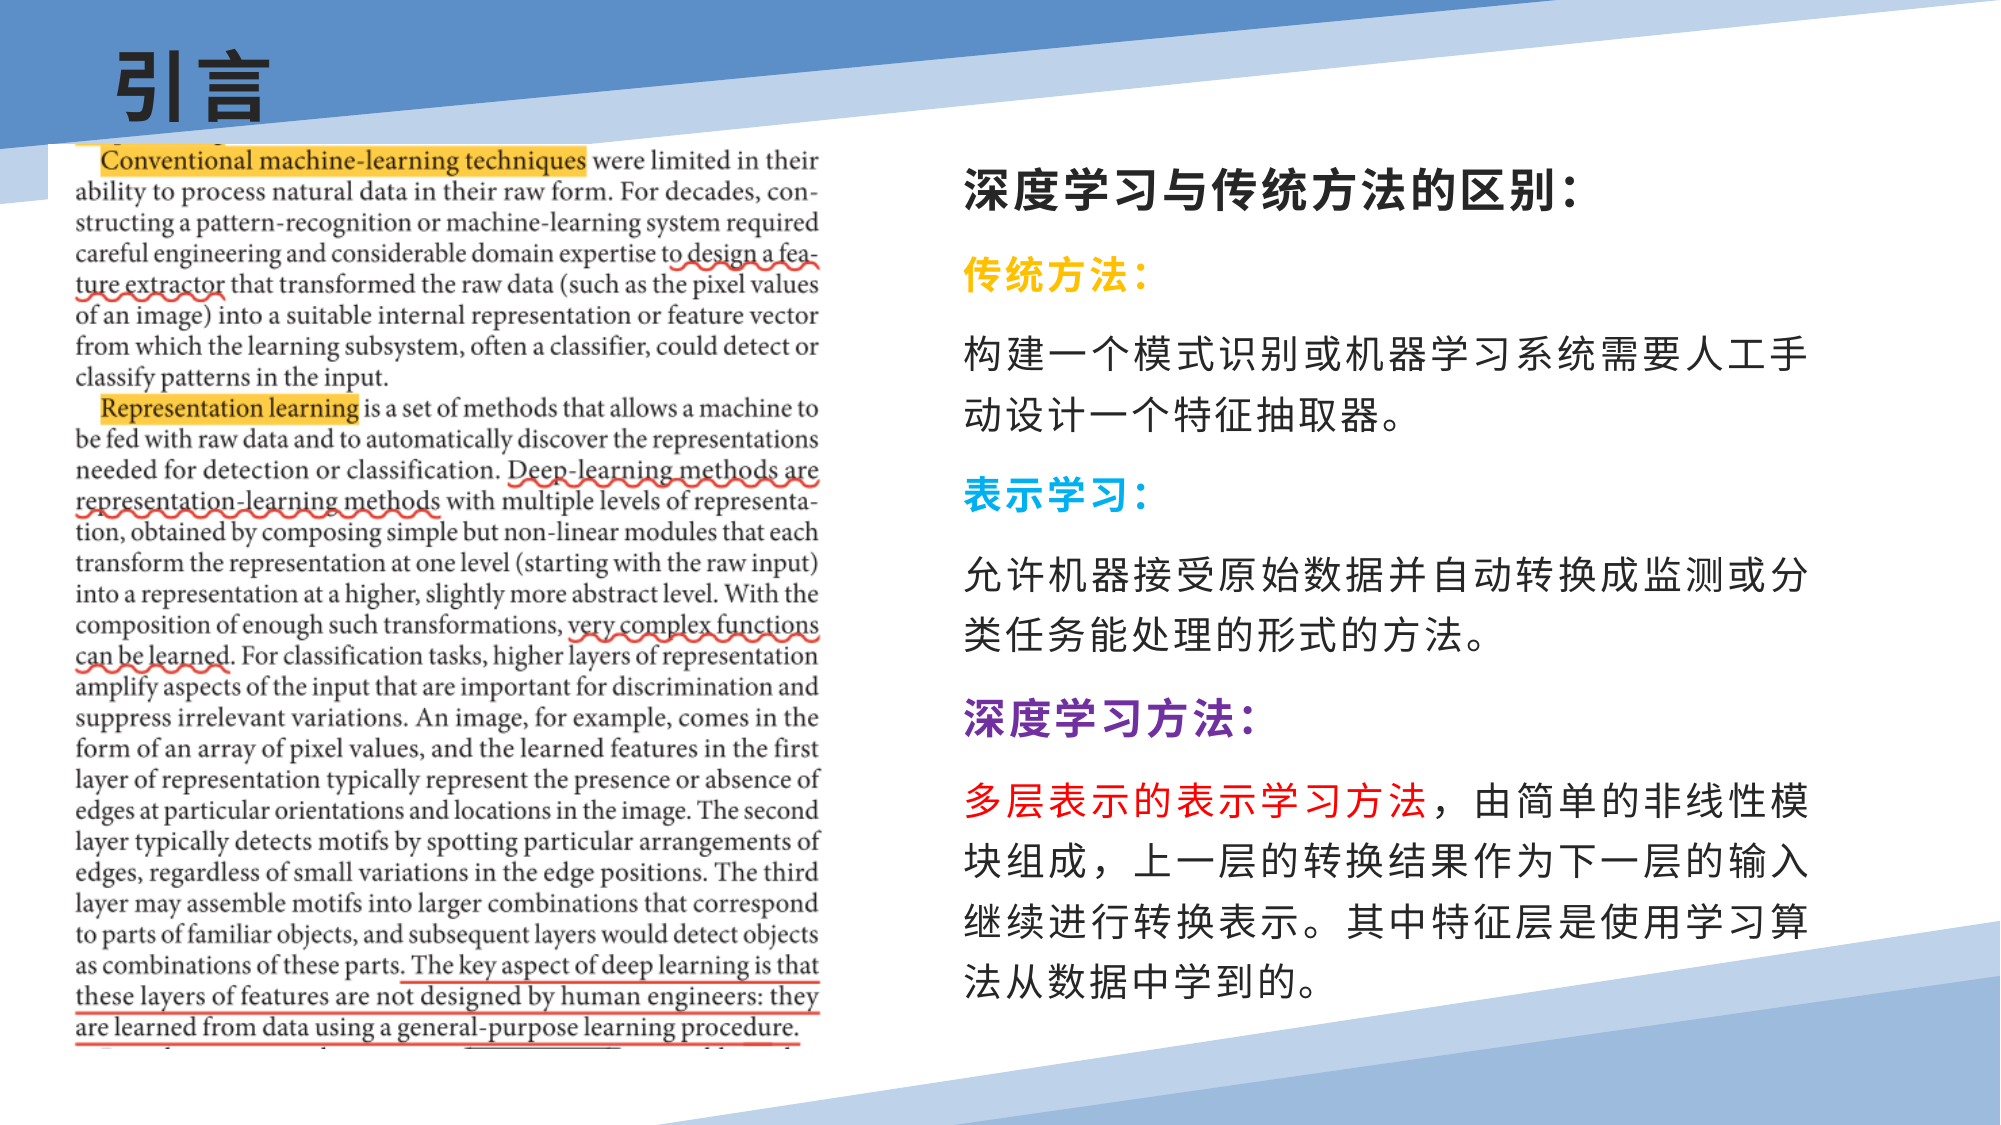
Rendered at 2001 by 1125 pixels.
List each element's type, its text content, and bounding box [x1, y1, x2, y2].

picture [48, 144, 835, 1049]
title 引言 [84, 29, 301, 131]
list 深度学习与传统方法的区别： 传统方法： 构建一个模式识别或机器学习系统需要人工手动设计一个特征抽取器。 表示学习： 允许机器接受原始数据并自动转换成监测或分类任务能处理的形式的方法。 深度学习方法： 多层表示的表示学习方法，由简单的非线性模块组成，上一层的转换结果作为下一层的输入继续进行转换表示。其中特征层是使用学习算法从数据中学到的。 [949, 144, 1828, 1015]
